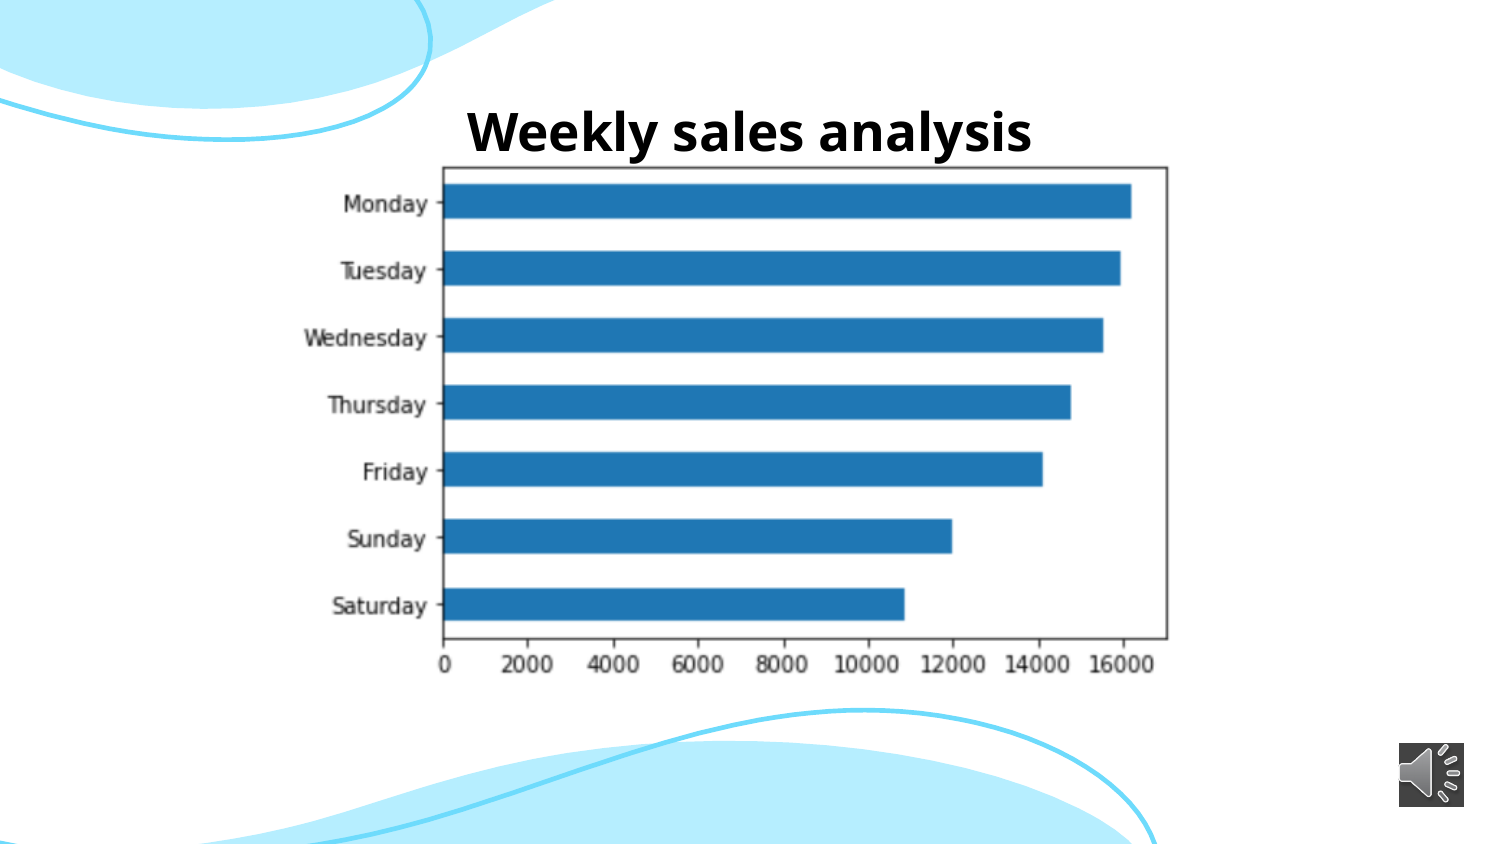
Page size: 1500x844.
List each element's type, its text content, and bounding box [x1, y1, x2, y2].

picture [1397, 741, 1465, 809]
picture [277, 141, 1223, 703]
title Weekly sales analysis [118, 83, 1382, 178]
